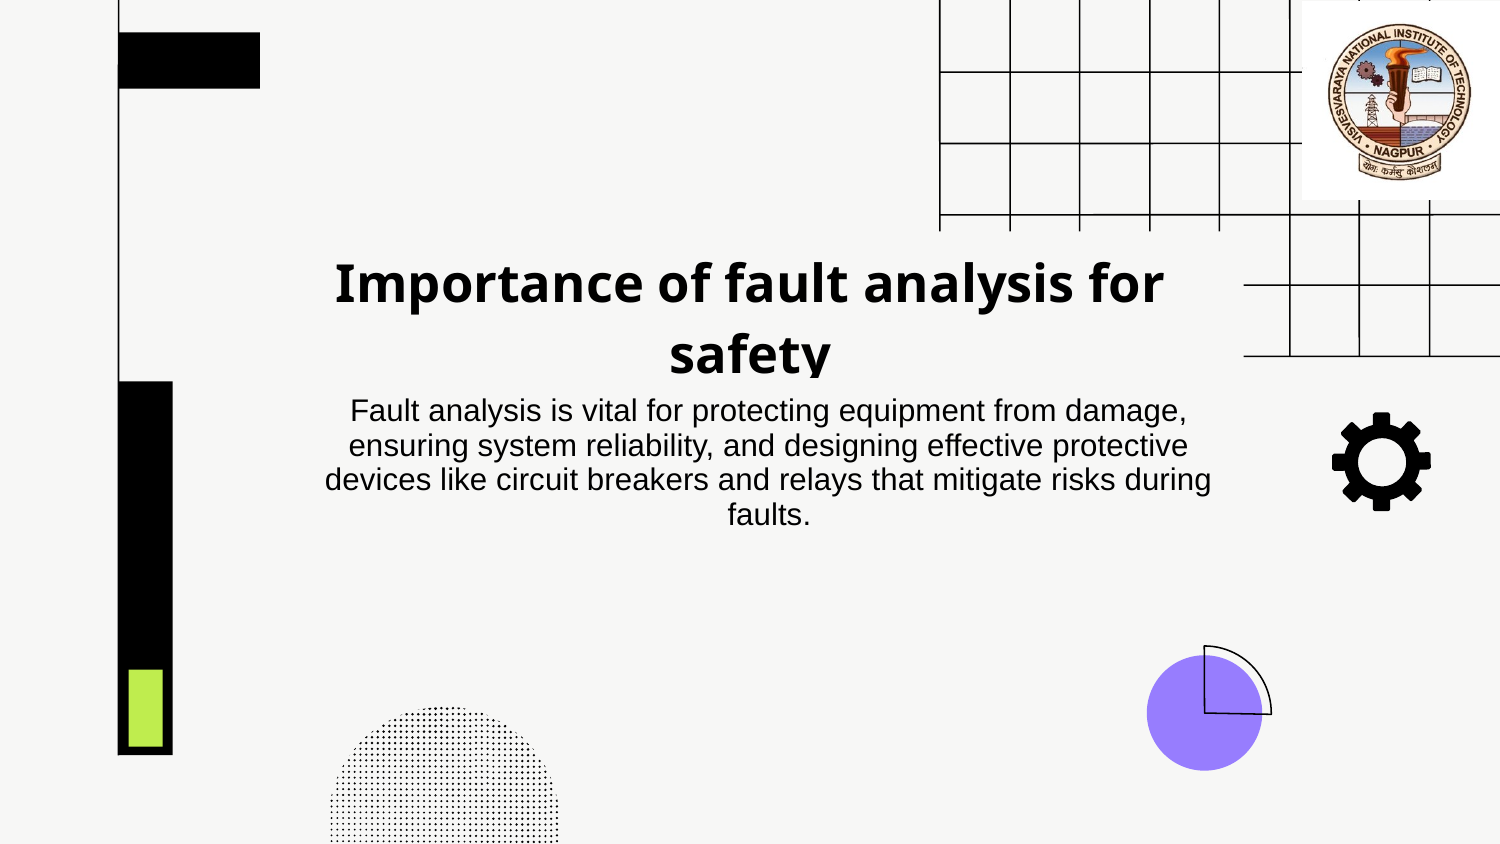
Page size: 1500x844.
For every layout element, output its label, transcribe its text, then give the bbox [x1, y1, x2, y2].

text_box [1332, 412, 1431, 512]
subtitle Fault analysis is vital for protecting equipment from damage, ensuring system reliability, and designing effective protective devices like circuit breakers and relays that mitigate risks during faults. [257, 378, 1244, 613]
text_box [118, 381, 173, 756]
picture [1302, 1, 1500, 200]
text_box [939, 0, 1500, 357]
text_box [1137, 645, 1272, 781]
title Importance of fault analysis for safety [257, 231, 1244, 378]
